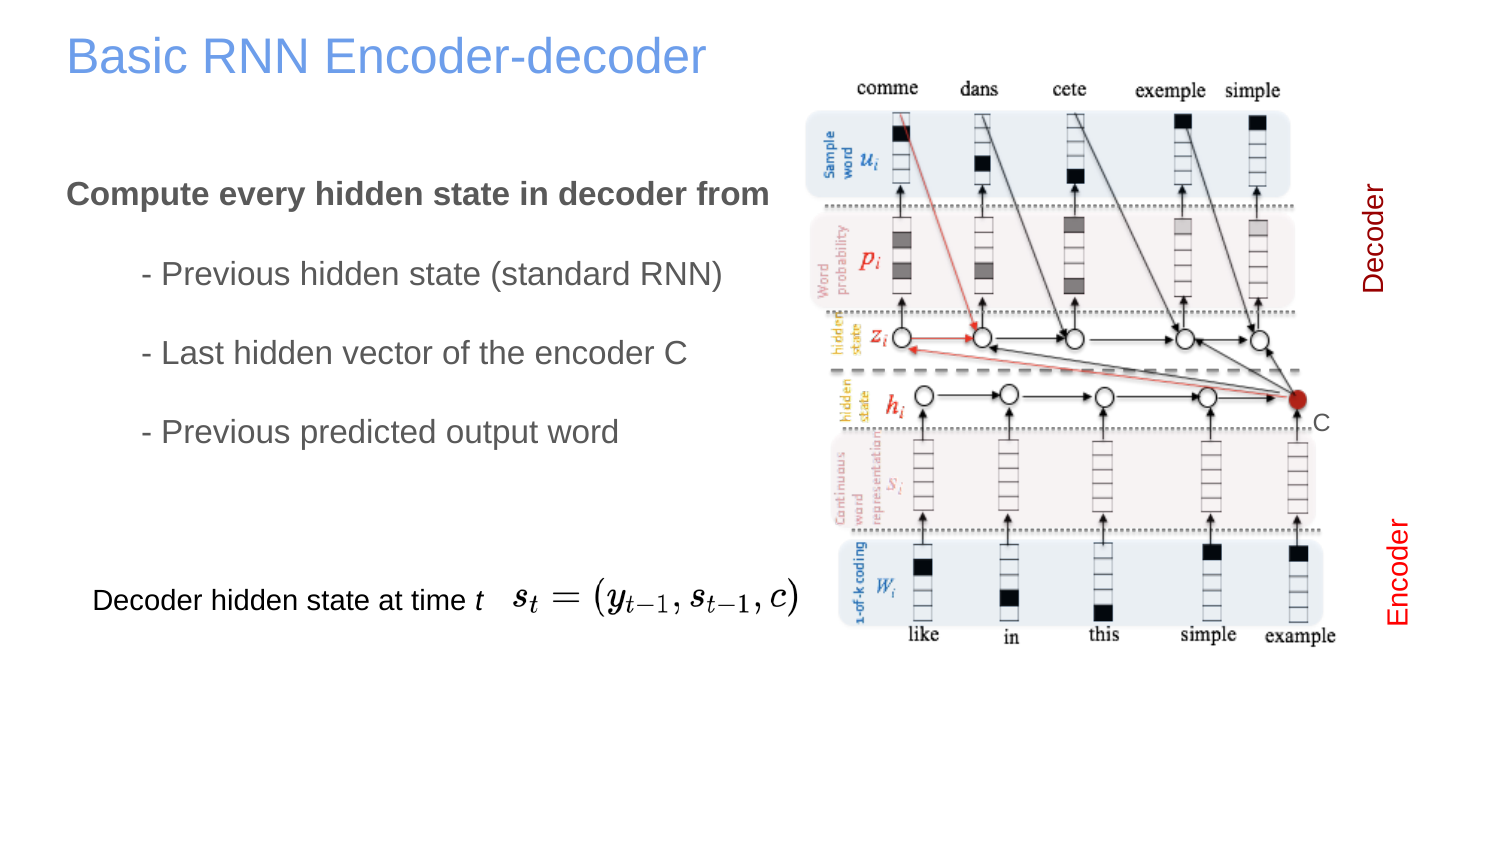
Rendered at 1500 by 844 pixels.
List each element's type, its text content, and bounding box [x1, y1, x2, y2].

list Compute every hidden state in decoder from - Previous hidden state (standard RNN) - Last hidden vector of the encoder C - Previous predicted output word [51, 151, 792, 799]
picture [505, 66, 1390, 672]
text_box Decoder hidden state at time t [77, 566, 506, 639]
title Basic RNN Encoder-decoder [51, 8, 781, 82]
text_box Encoder [1393, 493, 1411, 643]
